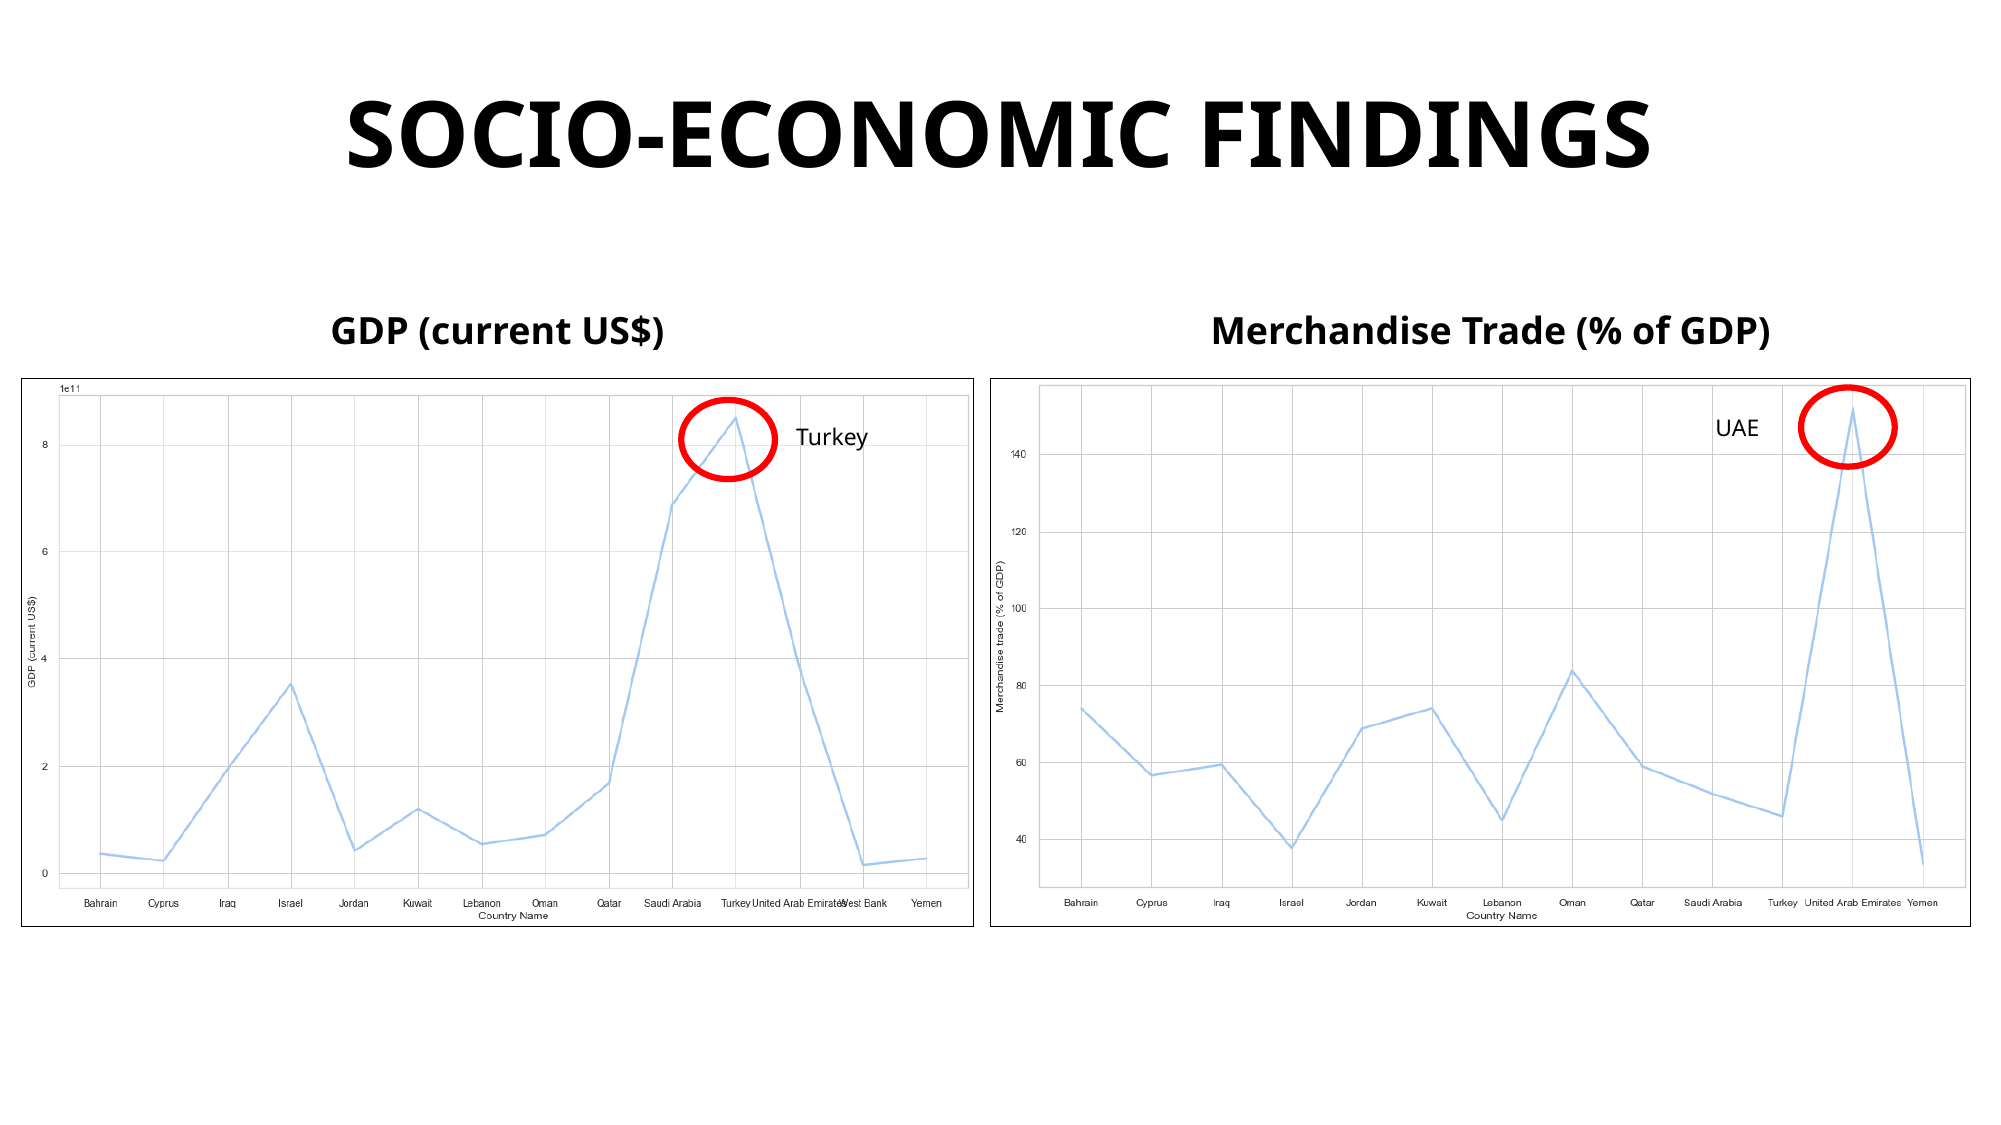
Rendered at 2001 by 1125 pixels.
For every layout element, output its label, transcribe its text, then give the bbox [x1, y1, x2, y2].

text_box Merchandise Trade (% of GDP) [1195, 299, 1787, 360]
text_box GDP (current US$) [315, 299, 680, 360]
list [21, 378, 974, 927]
picture [990, 378, 1971, 927]
text_box SOCIO-ECONOMIC FINDINGS [0, 28, 2000, 246]
